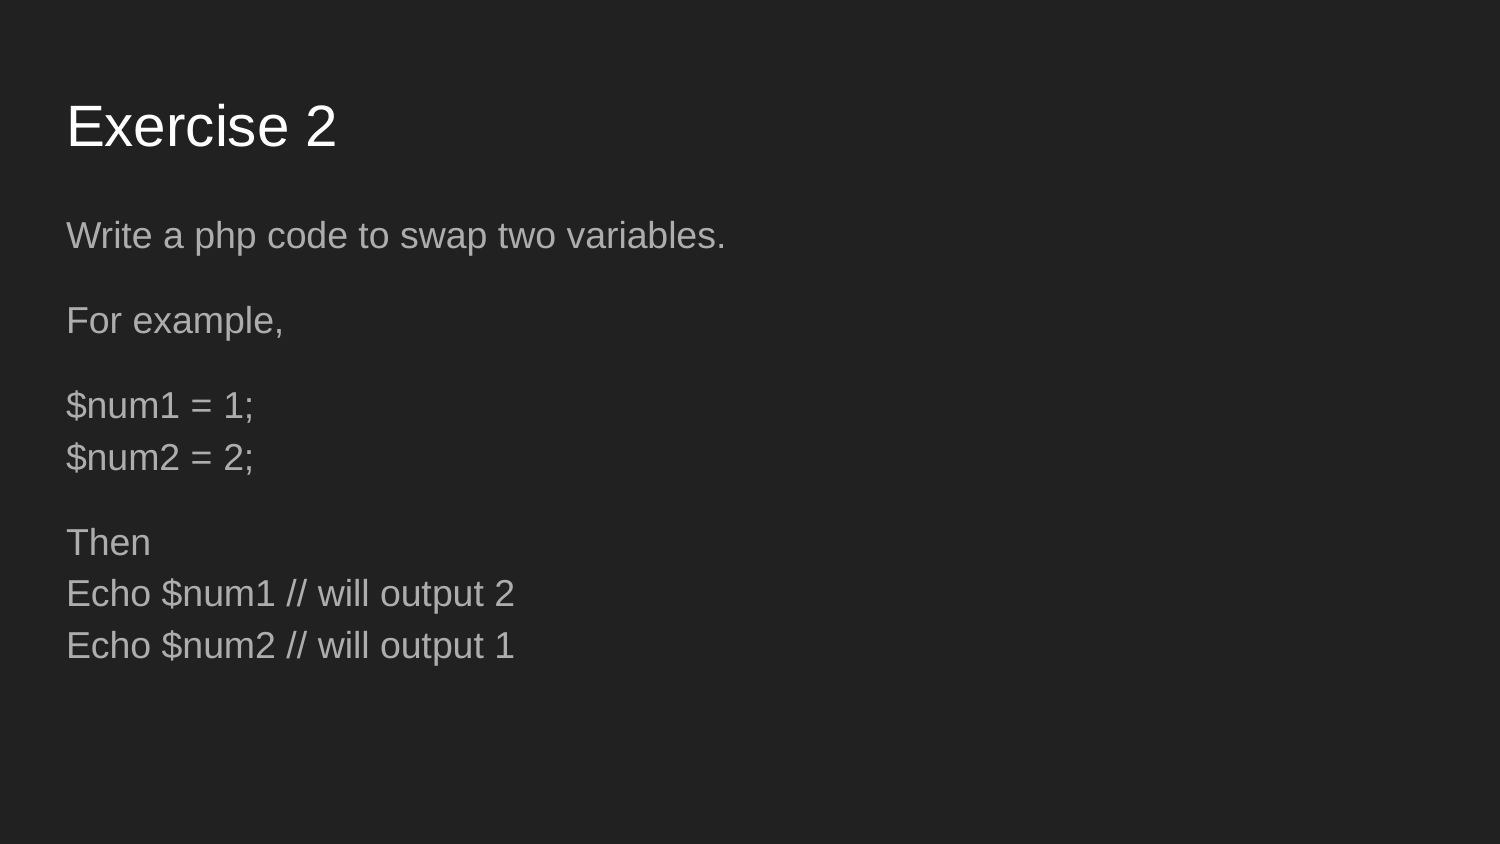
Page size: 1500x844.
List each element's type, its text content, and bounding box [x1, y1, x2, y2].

title Exercise 2 [51, 72, 1449, 167]
list Write a php code to swap two variables. For example, $num1 = 1; $num2 = 2; Then Echo $num1 // will output 2 Echo $num2 // will output 1 [51, 189, 1449, 750]
